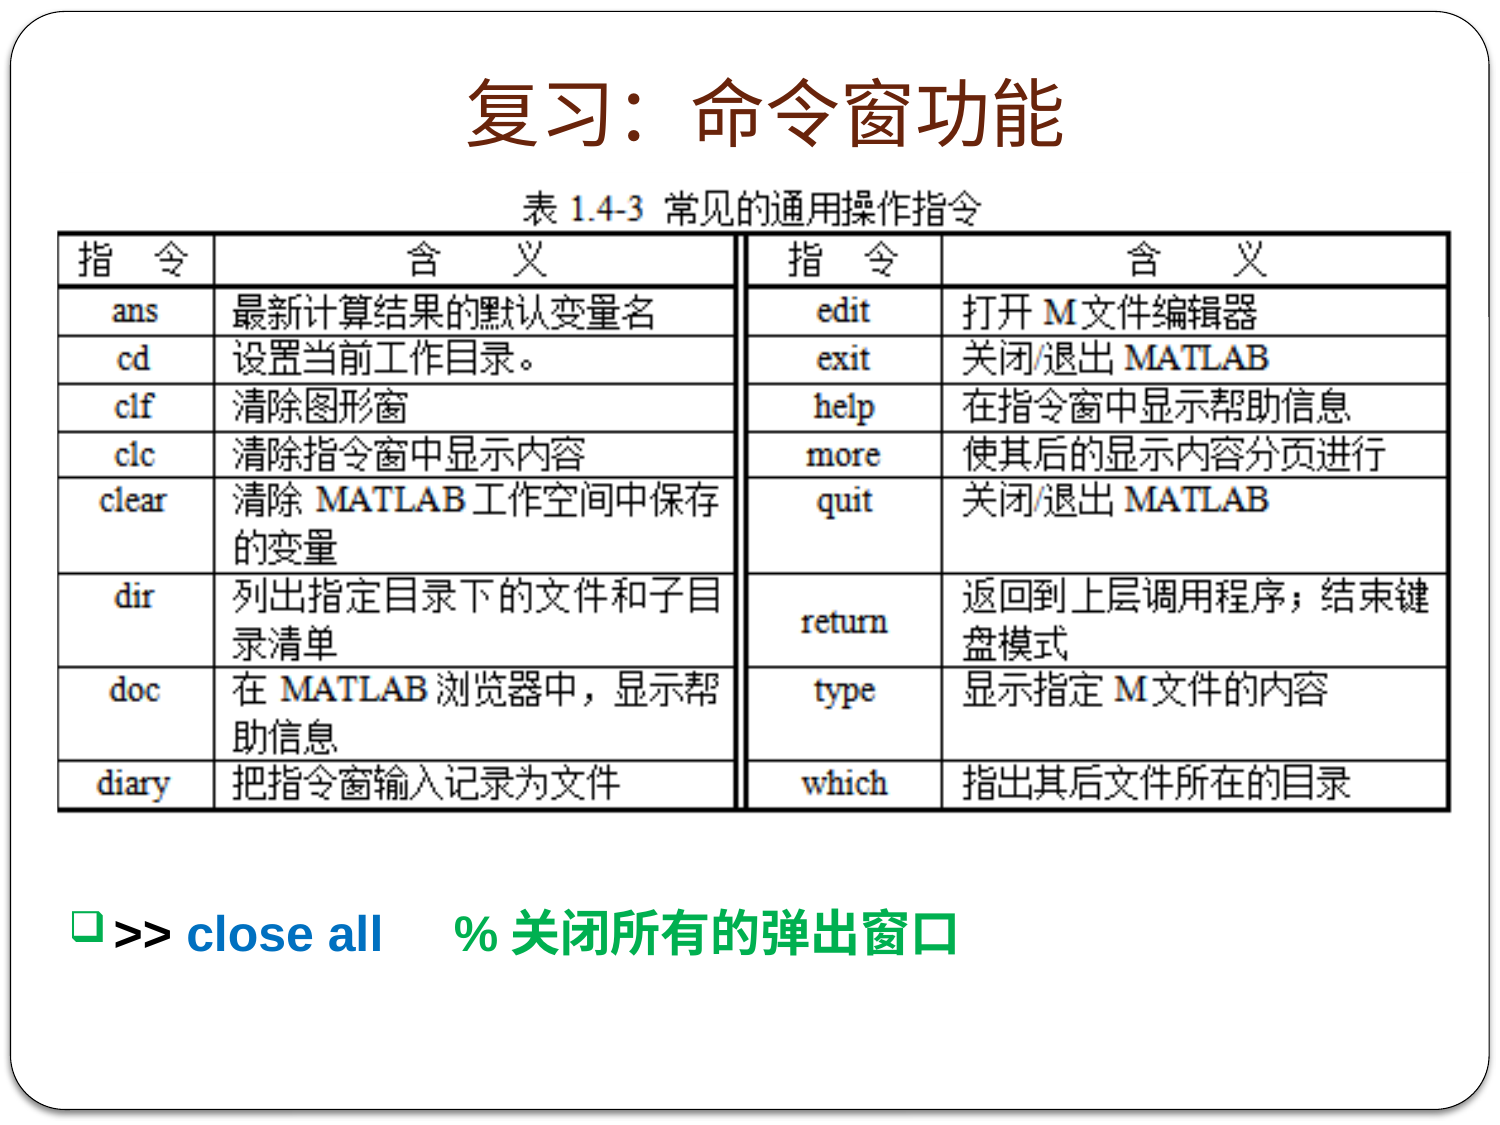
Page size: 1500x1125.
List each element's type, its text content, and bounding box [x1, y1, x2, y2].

text_box >> close all %关闭所有的弹出窗口 [53, 894, 1235, 970]
picture [57, 170, 1475, 833]
title 复习：命令窗功能 [128, 0, 1404, 169]
